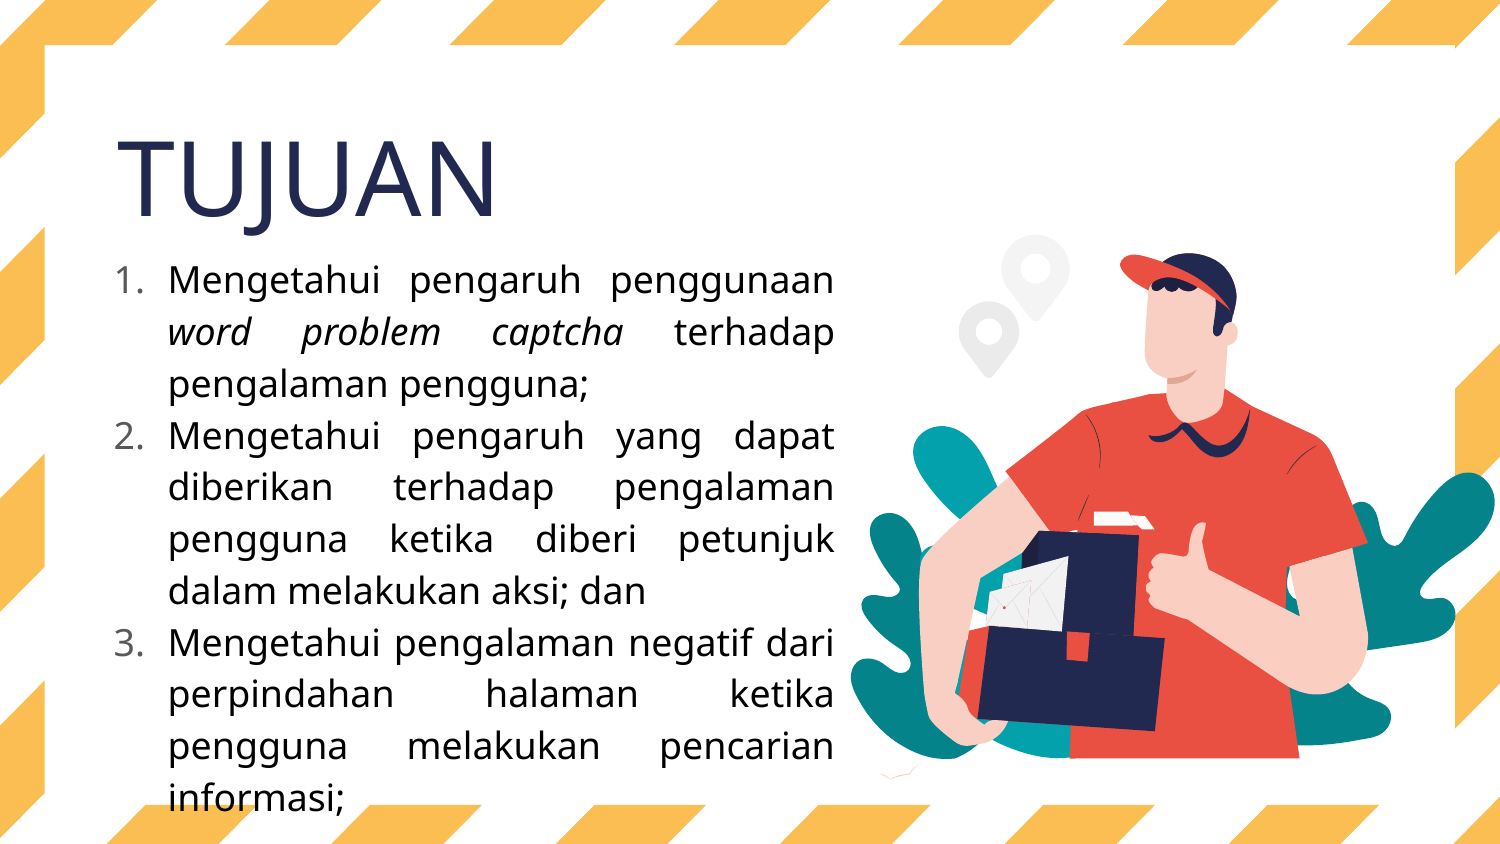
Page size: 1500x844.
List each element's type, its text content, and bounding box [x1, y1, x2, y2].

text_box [850, 234, 1497, 760]
list Mengetahui pengaruh penggunaan word problem captcha terhadap pengalaman pengguna; Mengetahui pengaruh yang dapat diberikan terhadap pengalaman pengguna ketika diberi petunjuk dalam melakukan aksi; dan Mengetahui pengalaman negatif dari perpindahan halaman ketika pengguna melakukan pencarian informasi; [92, 234, 851, 780]
title TUJUAN [117, 112, 1383, 217]
